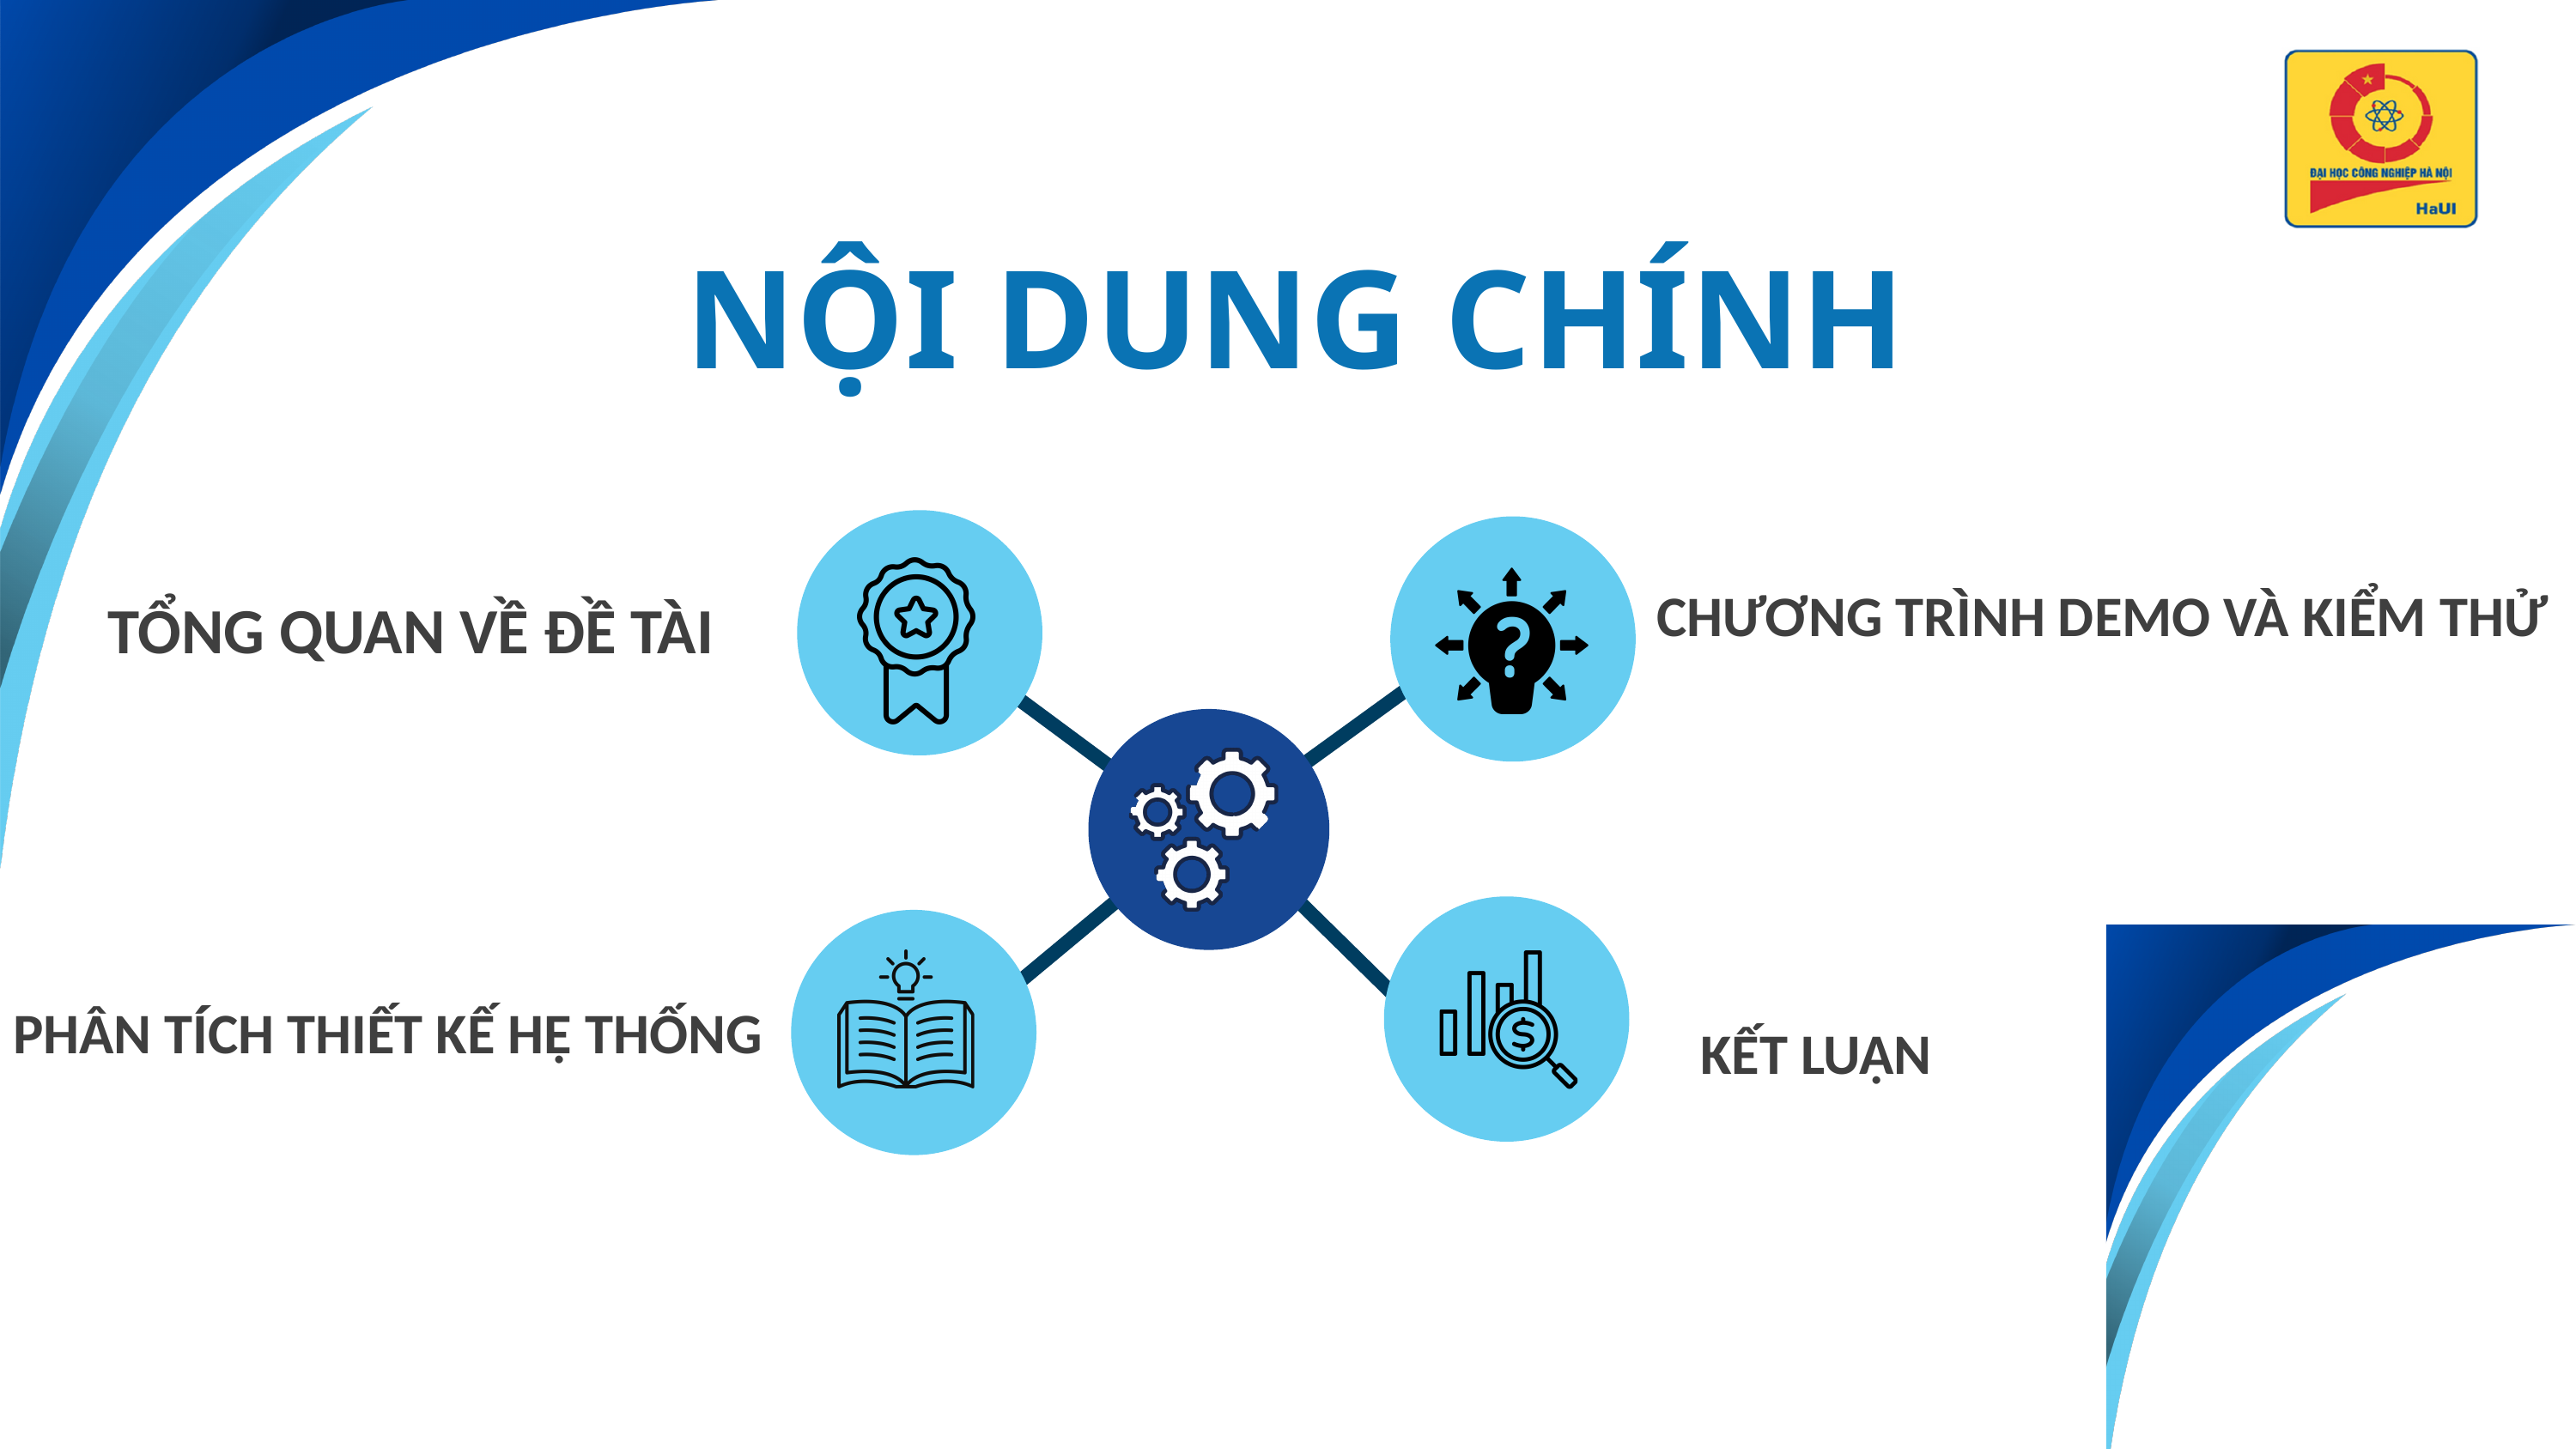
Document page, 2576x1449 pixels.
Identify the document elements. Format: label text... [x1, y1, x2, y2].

text_box [0, 0, 729, 869]
text_box PHÂN TÍCH THIẾT KẾ HỆ THỐNG [0, 990, 787, 1072]
text_box CHƯƠNG TRÌNH DEMO VÀ KIỂM THỬ [1643, 573, 2576, 655]
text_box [791, 391, 1637, 1187]
text_box [2105, 925, 2576, 1449]
text_box [2281, 47, 2480, 229]
text_box NỘI DUNG CHÍNH [622, 205, 1971, 397]
text_box TỔNG QUAN VỀ ĐỀ TÀI [94, 582, 779, 673]
text_box KẾT LUẬN [1687, 1010, 2372, 1092]
